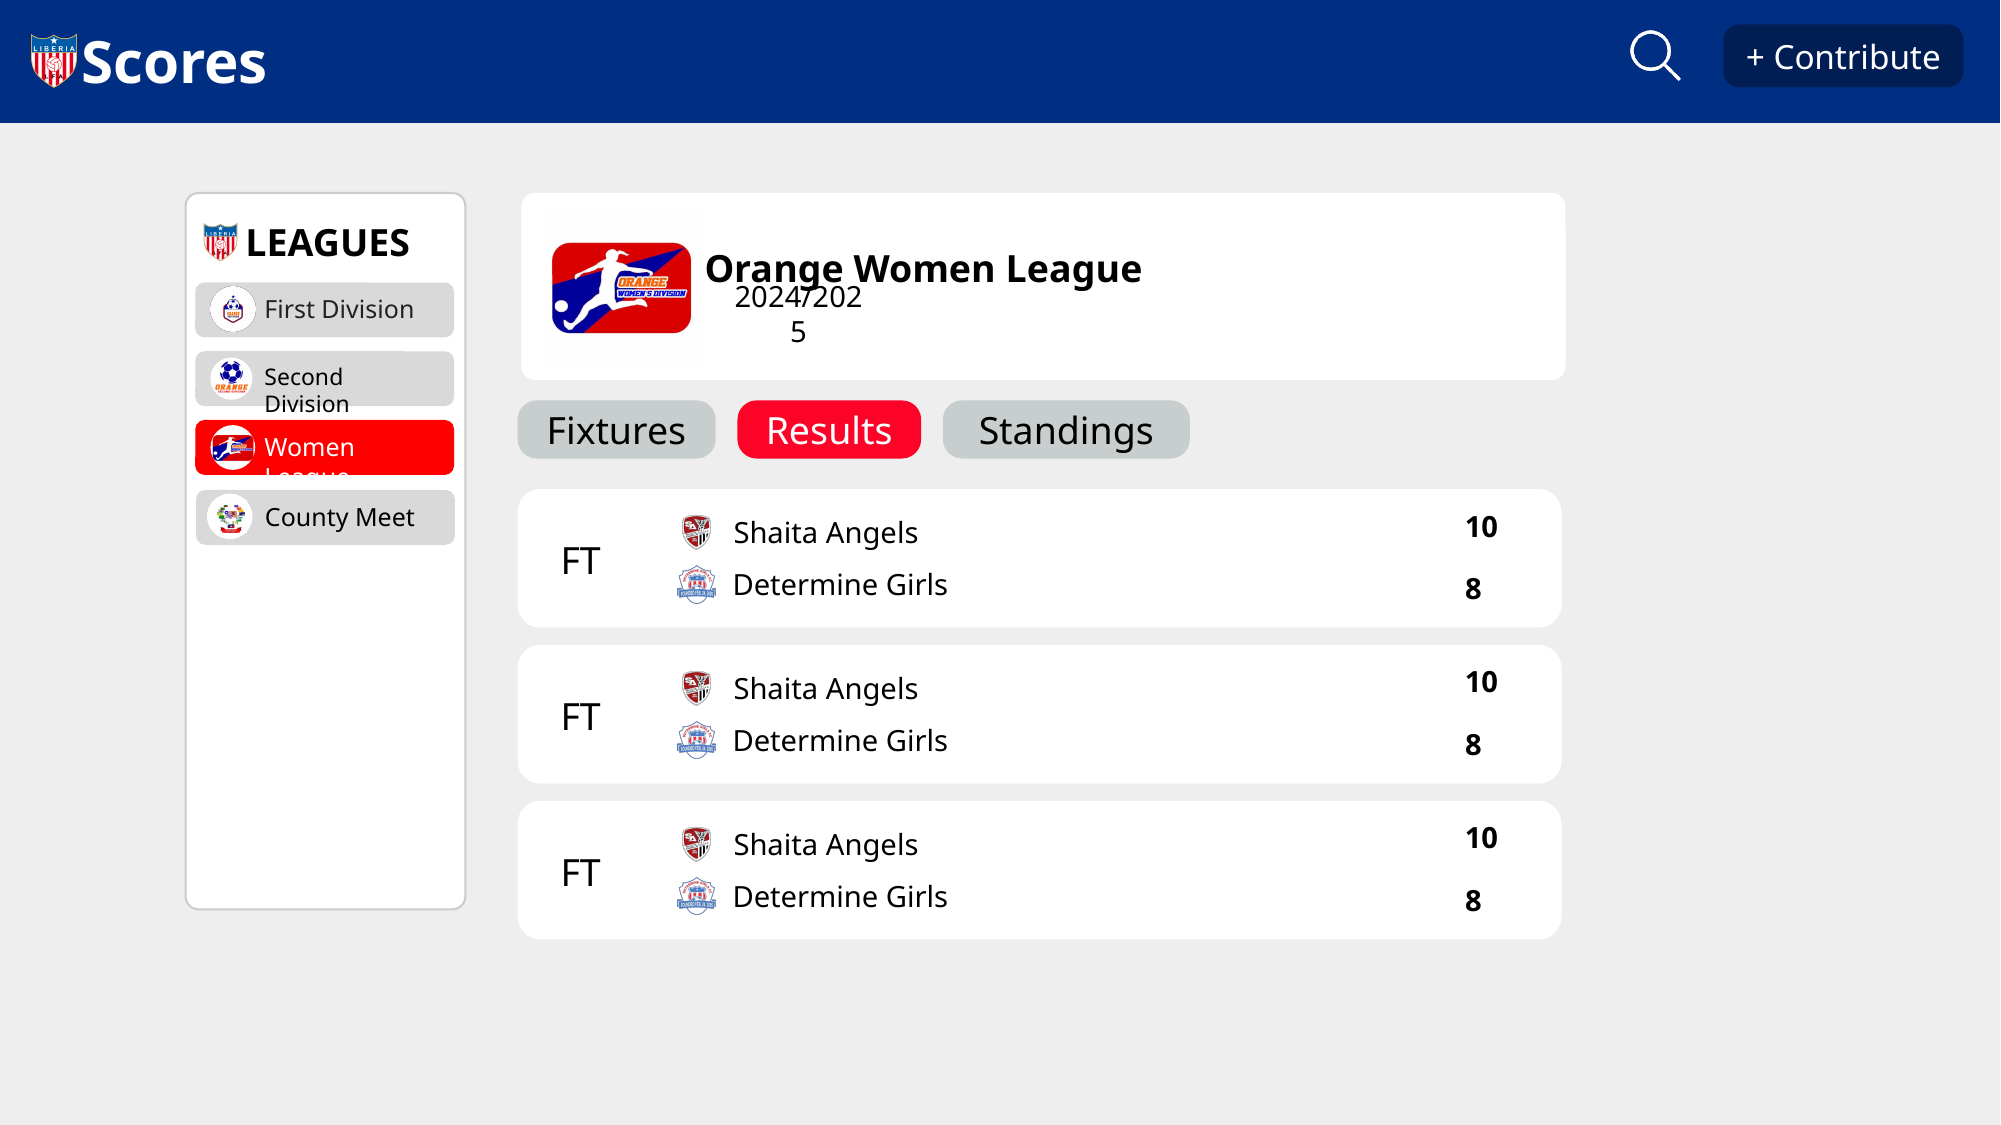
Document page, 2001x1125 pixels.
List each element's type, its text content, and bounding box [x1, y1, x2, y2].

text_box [516, 488, 1563, 629]
text_box Results [735, 398, 923, 461]
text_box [516, 644, 1563, 785]
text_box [185, 192, 466, 910]
text_box Standings [941, 398, 1192, 461]
text_box Fixtures [515, 398, 718, 461]
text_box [0, 0, 2000, 124]
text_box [516, 800, 1563, 940]
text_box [520, 192, 1567, 381]
